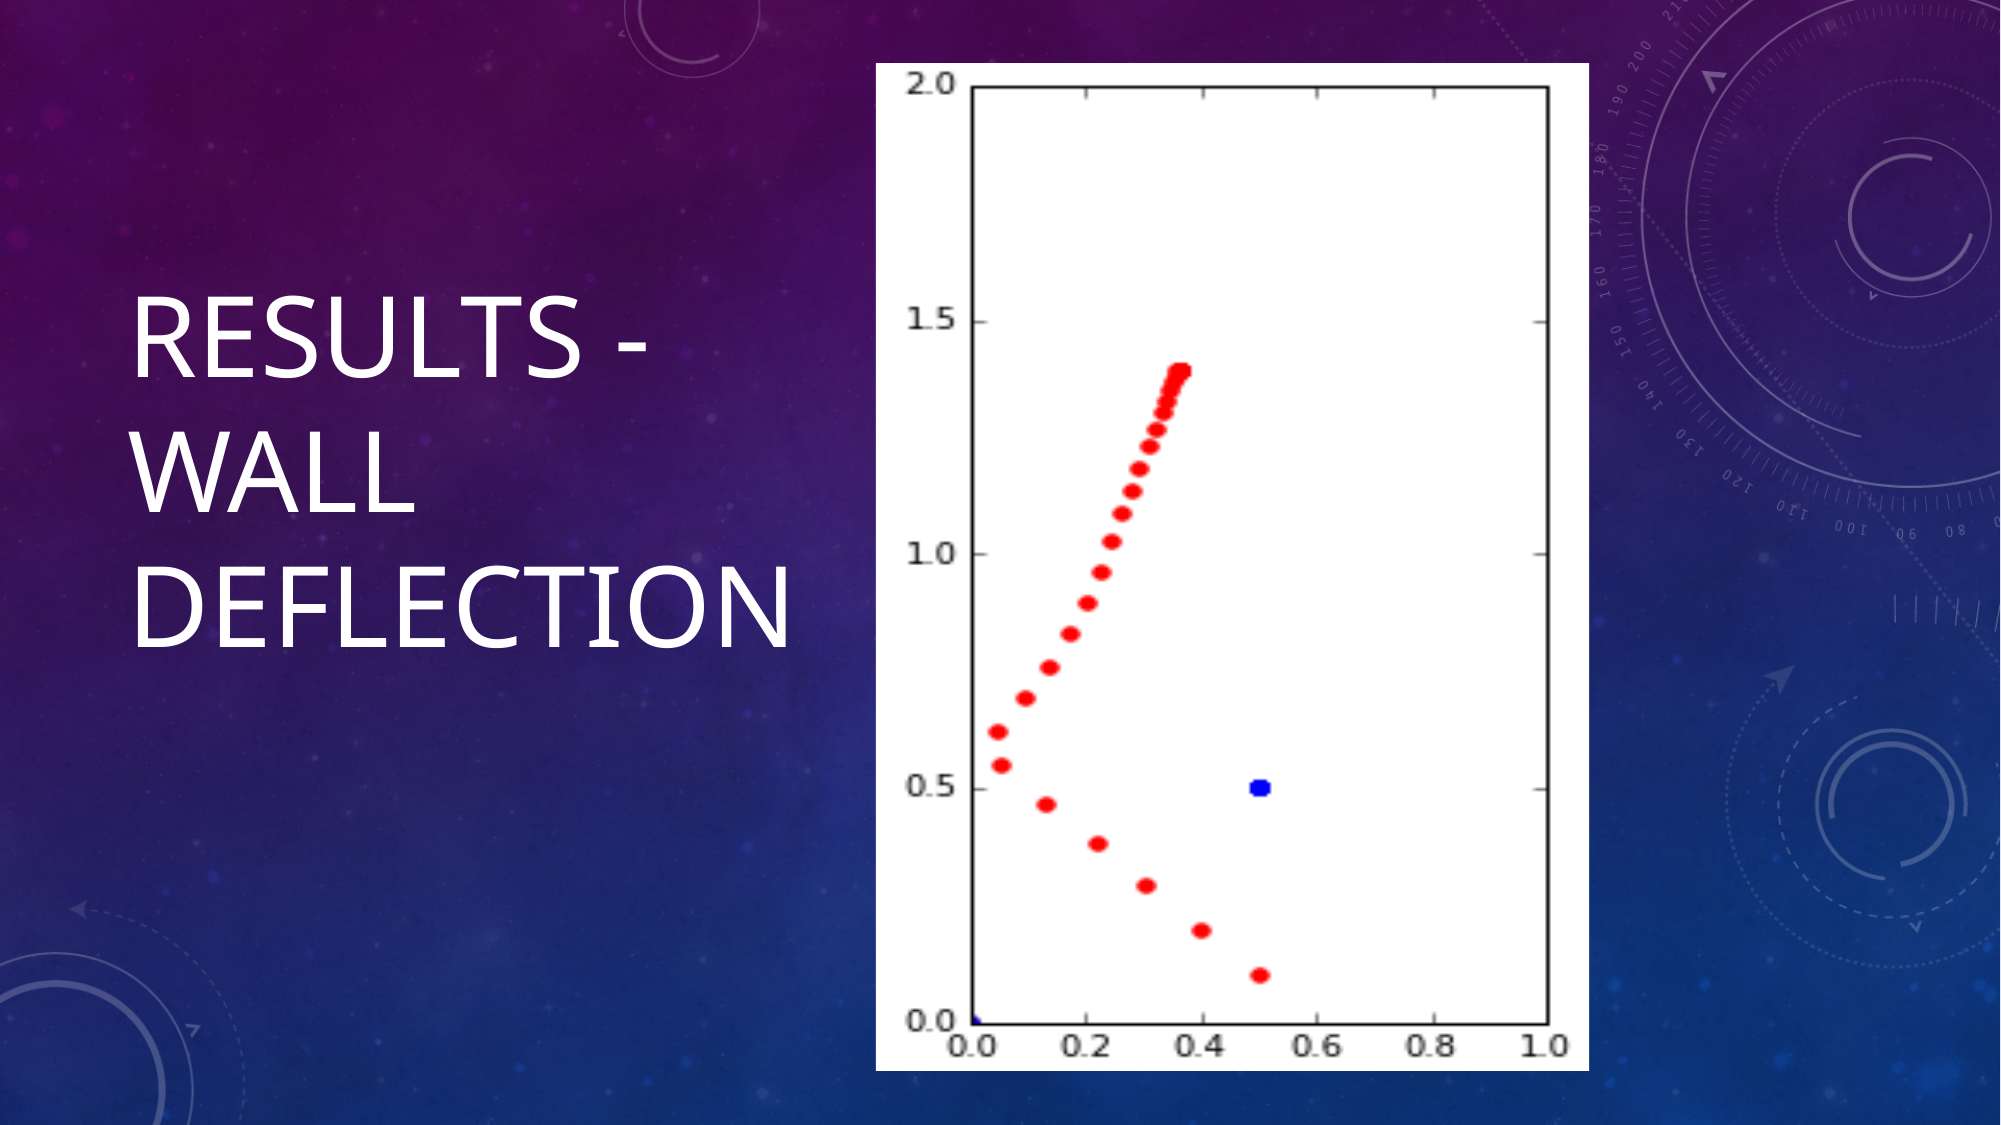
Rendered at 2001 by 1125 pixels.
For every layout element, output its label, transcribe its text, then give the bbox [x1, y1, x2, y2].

picture [0, 0, 2001, 1125]
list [875, 62, 1590, 1071]
title Results - wall deflection [112, 99, 849, 835]
